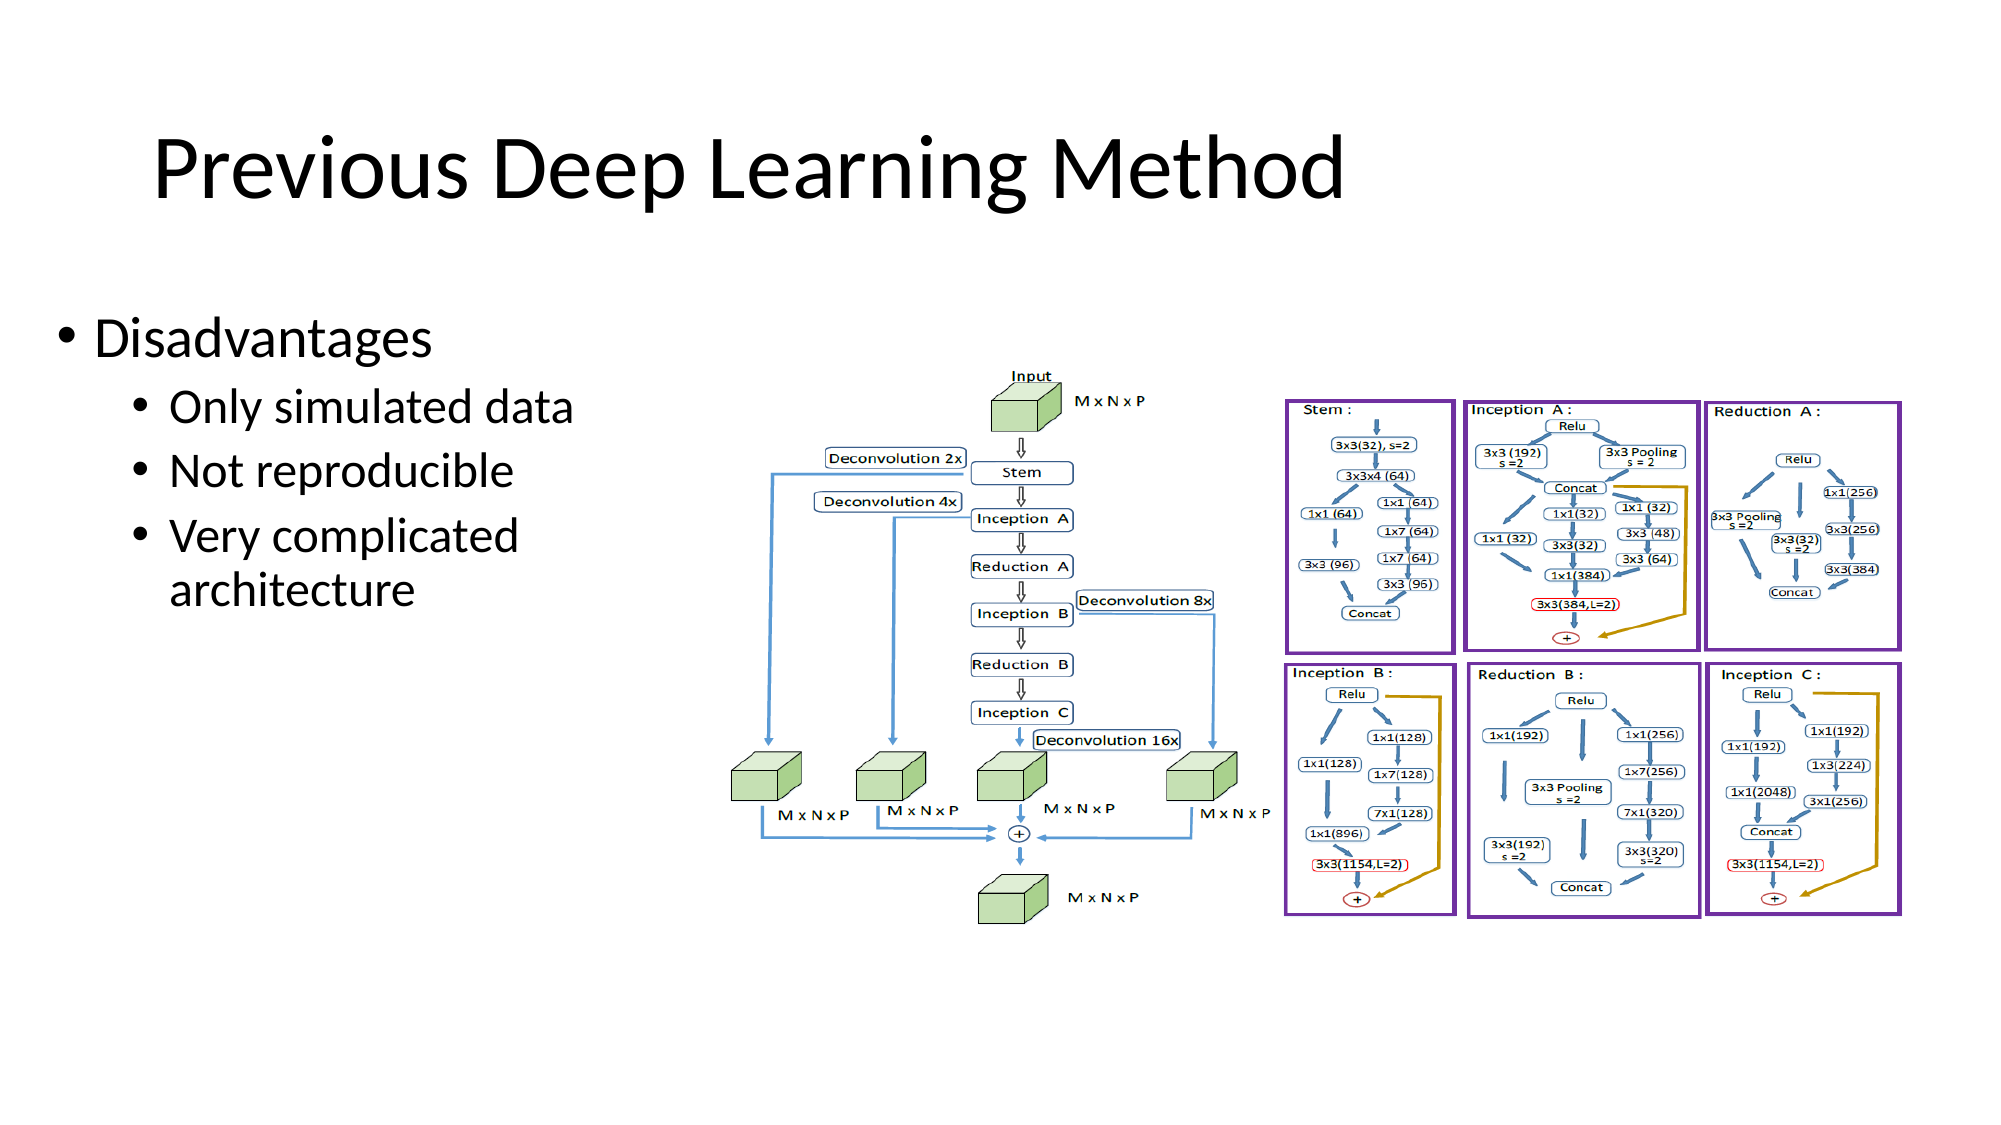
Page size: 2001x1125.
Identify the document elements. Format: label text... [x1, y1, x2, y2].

list Disadvantages Only simulated data Not reproducible Very complicated architecture [41, 299, 700, 1014]
title Previous Deep Learning Method [137, 59, 1863, 278]
picture [643, 284, 1945, 945]
